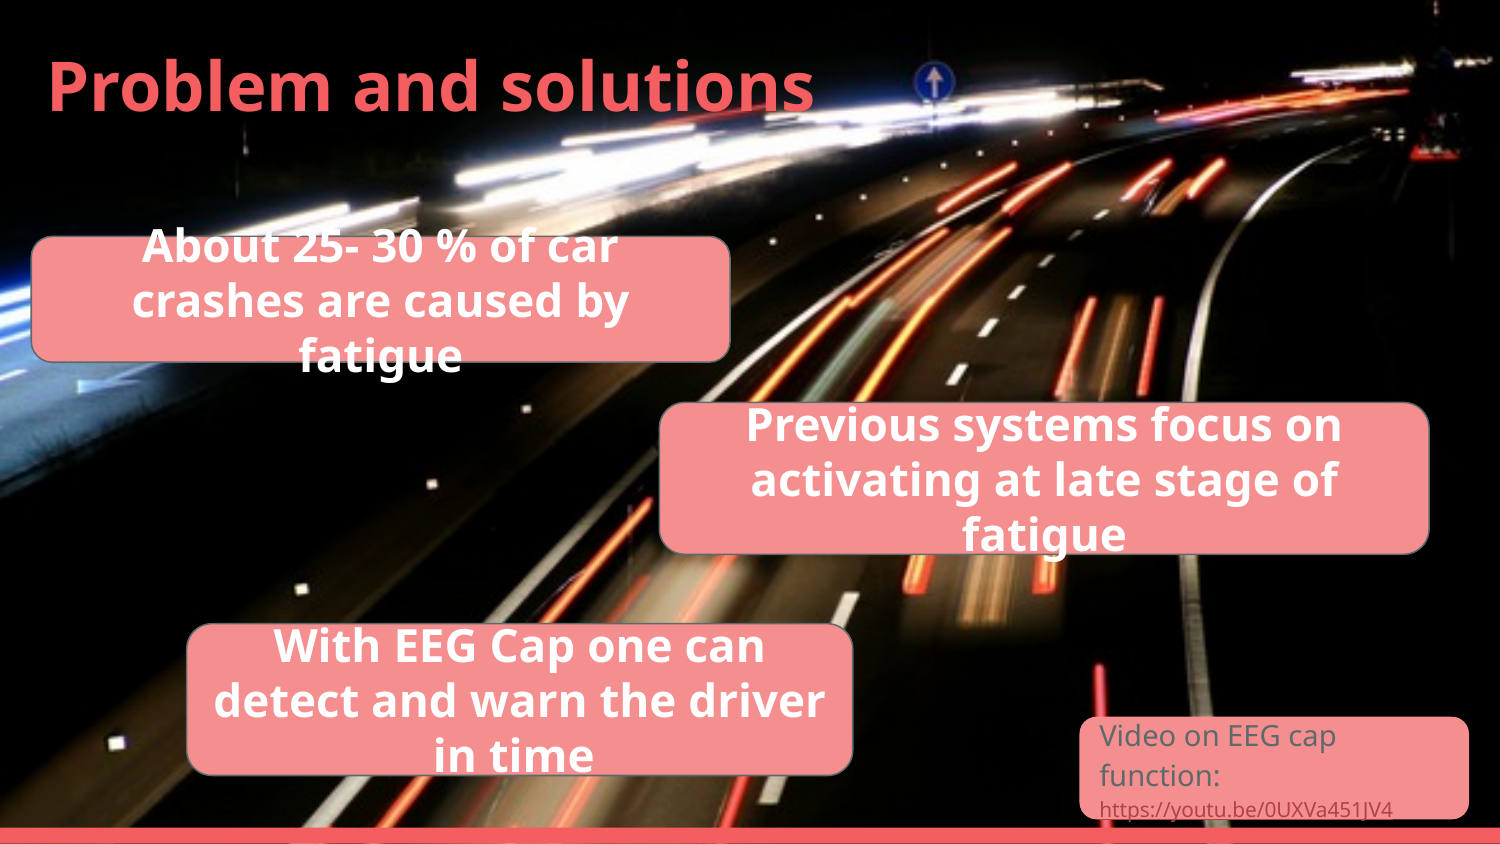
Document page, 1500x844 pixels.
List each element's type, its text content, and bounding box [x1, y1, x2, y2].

text_box Previous systems focus on activating at late stage of fatigue [659, 402, 1430, 555]
text_box About 25- 30 % of car crashes are caused by fatigue [31, 236, 731, 363]
title Problem and solutions [31, 27, 1429, 131]
text_box Video on EEG cap function: https://youtu.be/0UXVa451JV4 [1079, 716, 1470, 820]
picture [0, 0, 1500, 827]
text_box With EEG Cap one can detect and warn the driver in time [186, 623, 853, 776]
